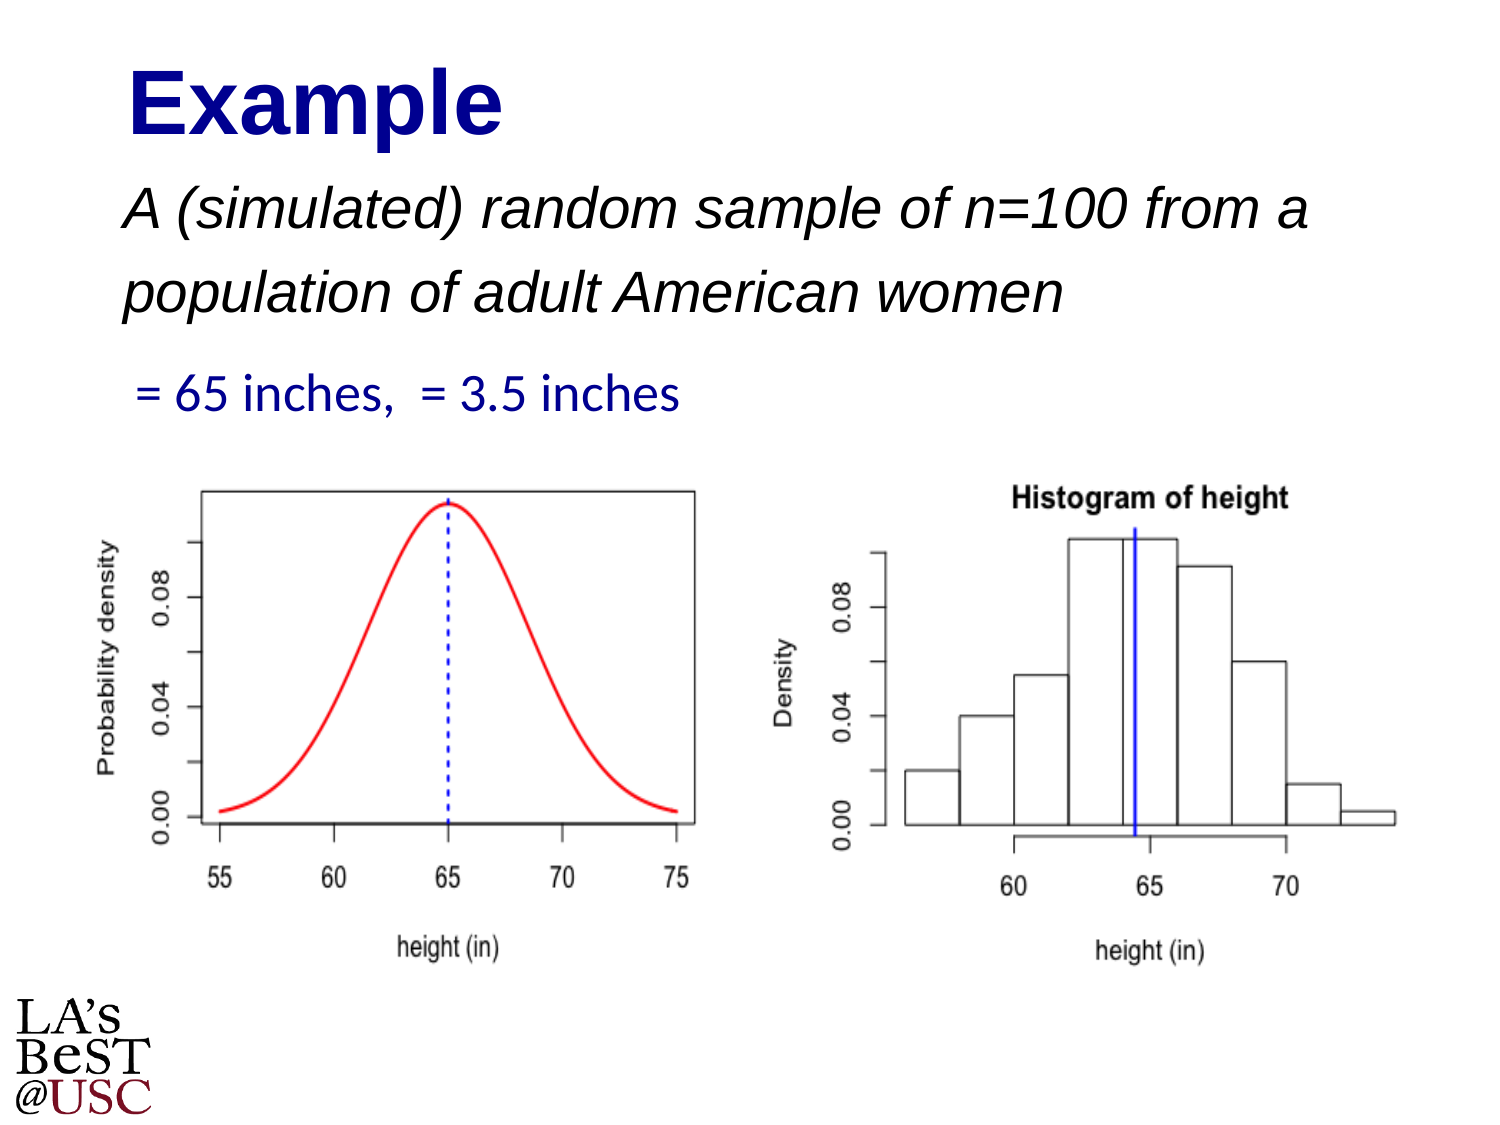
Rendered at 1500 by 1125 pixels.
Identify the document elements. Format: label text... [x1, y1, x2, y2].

title Example [112, 11, 1388, 199]
picture [12, 422, 750, 1120]
picture [768, 463, 1474, 999]
